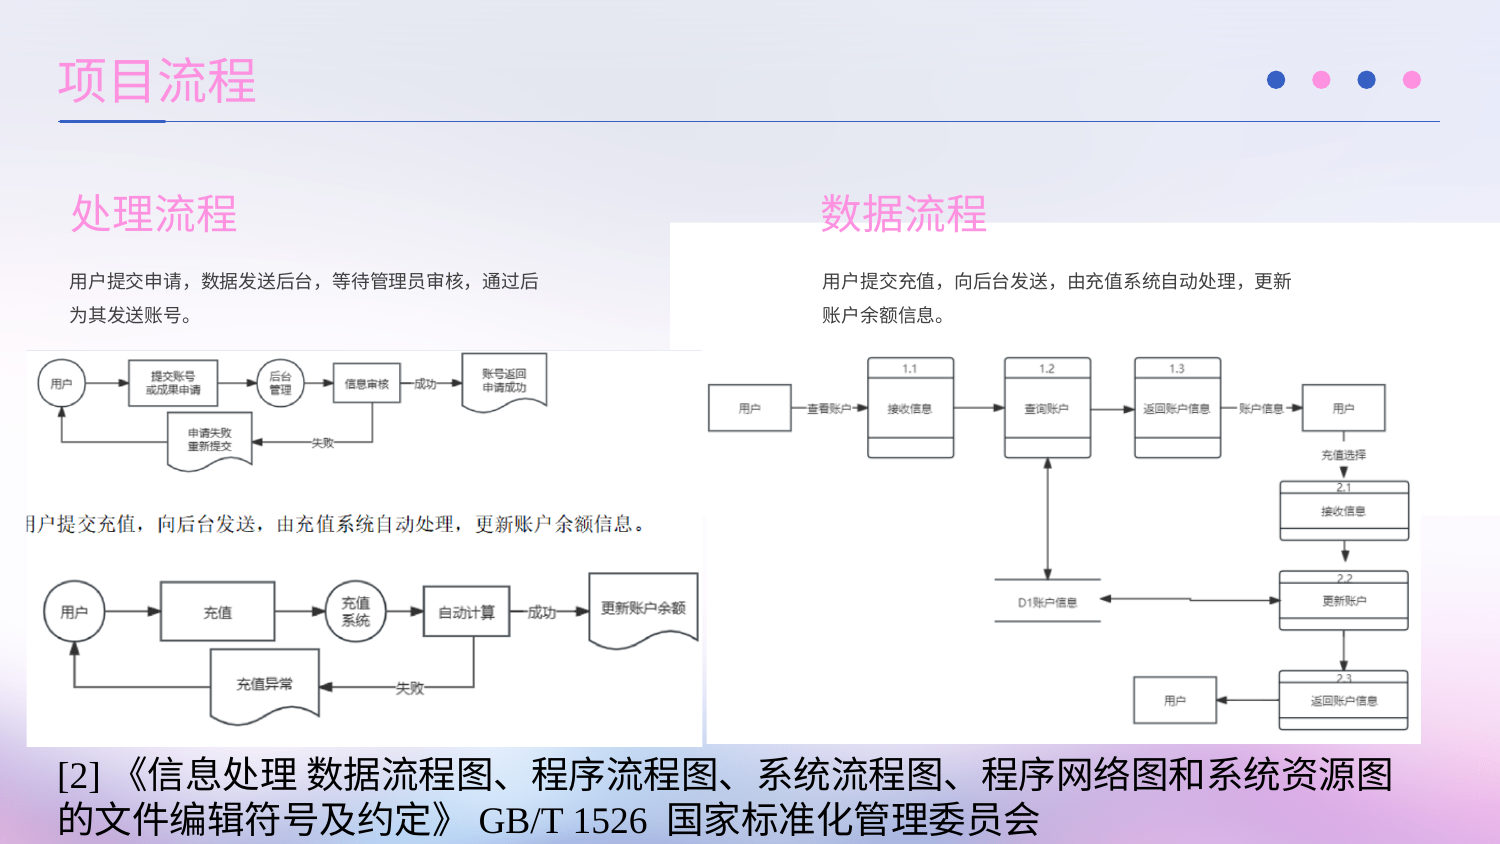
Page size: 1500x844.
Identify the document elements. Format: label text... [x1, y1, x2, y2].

text_box 用户提交充值，向后台发送，由充值系统自动处理，更新账户余额信息。 [808, 251, 1313, 329]
text_box 用户提交申请，数据发送后台，等待管理员审核，通过后为其发送账号。 [54, 251, 559, 334]
text_box [1265, 69, 1287, 91]
text_box [1401, 69, 1423, 91]
text_box 数据流程 [805, 180, 1144, 246]
text_box [669, 222, 1500, 517]
picture [0, 0, 1500, 844]
text_box [2]《信息处理 数据流程图、程序流程图、系统流程图、程序网络图和系统资源图的文件编辑符号及约定》GB/T 1526 国家标准化管理委员会 [42, 743, 1440, 835]
text_box 项目流程 [42, 41, 458, 117]
text_box [1311, 69, 1332, 91]
text_box 处理流程 [55, 180, 283, 246]
text_box [1356, 69, 1377, 91]
